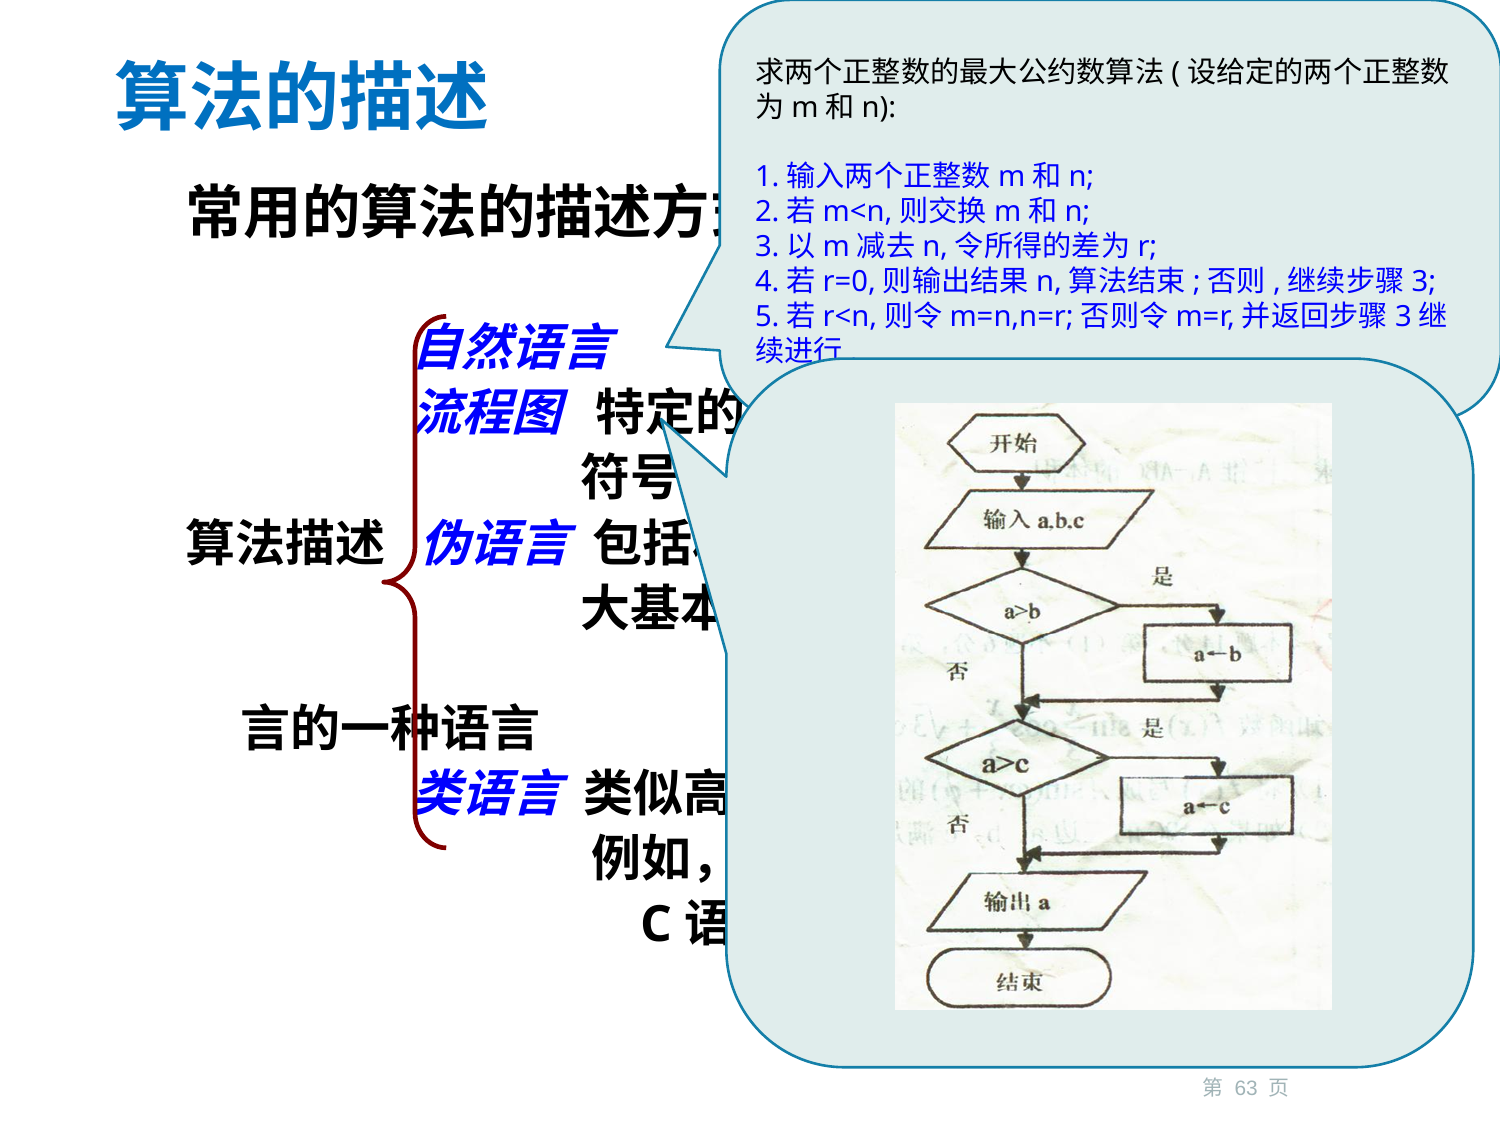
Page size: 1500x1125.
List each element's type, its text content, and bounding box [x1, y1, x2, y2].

text_box 常用的算法的描述方式： 自然语言 流程图 特定的表示算法的图形 符号 算法描述 伪语言 包括程序设计语言的三 大基本结构及自然语 言的一种语言 类语言 类似高级语言的语言， 例如，类PASCAL类 C语言 [171, 167, 719, 931]
text_box [383, 316, 447, 848]
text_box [726, 358, 1474, 1068]
slide_number 第 63 页 [1187, 1050, 1500, 1125]
text_box 算法的描述 [100, 42, 723, 155]
text_box 求两个正整数的最大公约数算法(设给定的两个正整数为m和n): 1.输入两个正整数m和n; 2.若m<n,则交换m和n; 3.以m减去n,令所得的差为r; 4.若r=0,则输出结果n,算法结束;否则,继续步骤3; 5.若r<n,则令m=n,n=r;否则令m=r,并返回步骤3继续进行. [665, 0, 1500, 404]
